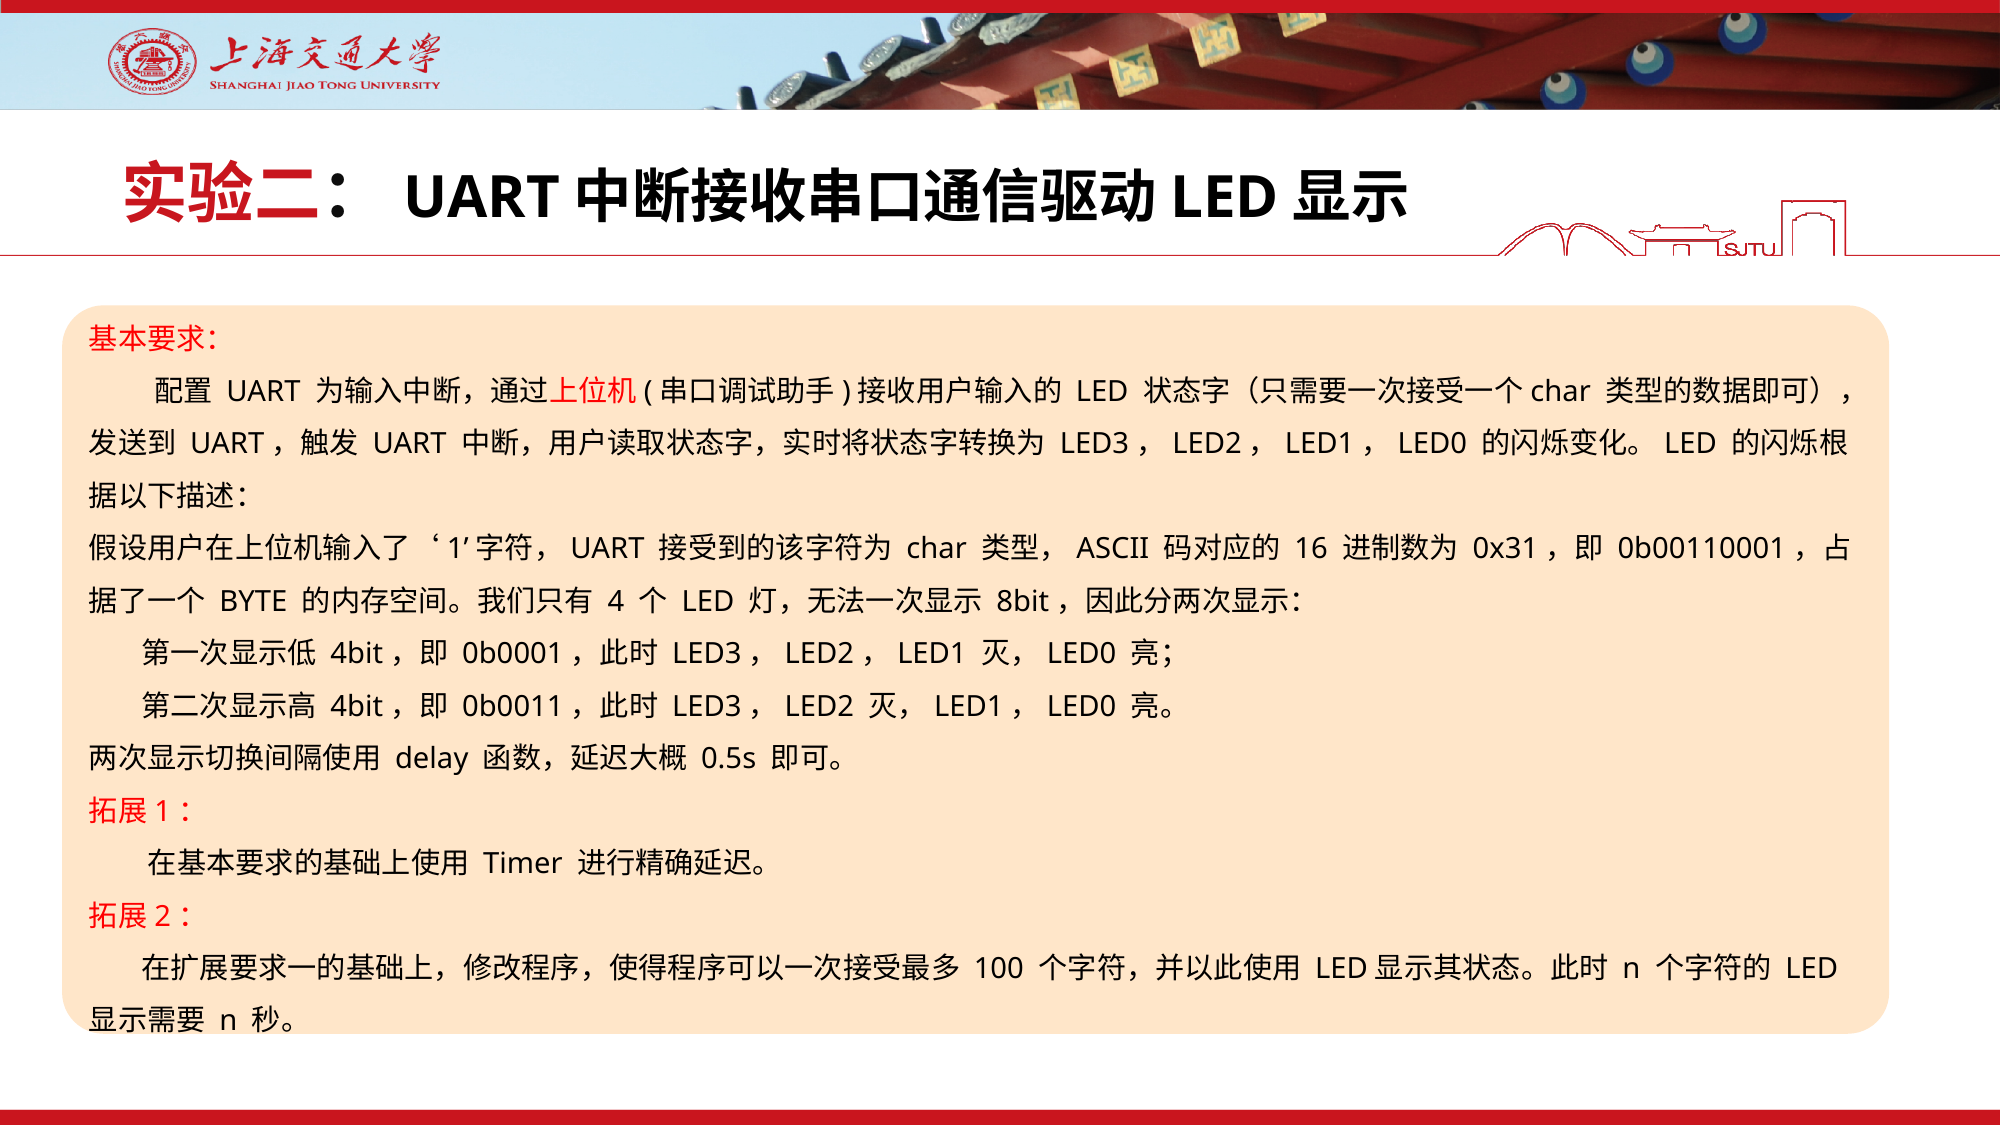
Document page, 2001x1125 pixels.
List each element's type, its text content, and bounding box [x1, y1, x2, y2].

picture [0, 200, 2000, 256]
text_box 实验二：UART中断接收串口通信驱动LED显示 [106, 152, 1425, 240]
picture [0, 0, 2000, 110]
text_box 基本要求： 配置 UART 为输入中断，通过上位机(串口调试助手)接收用户输入的 LED 状态字（只需要一次接受一个char 类型的数据即可），发送到 UART，触发 UART 中断，用户读取状态字，实时将状态字转换为 LED3，LED2，LED1，LED0 的闪烁变化。LED 的闪烁根据以下描述： 假设用户在上位机输入了‘1’字符，UART 接受到的该字符为 char 类型，ASCII 码对应的 16 进制数为 0x31，即 0b00110001，占据了一个 BYTE 的内存空间。我们只有 4 个 LED 灯，无法一次显示 8bit，因此分两次显示： 第一次显示低 4bit，即 0b0001，此时 LED3，LED2，LED1 灭，LED0 亮； 第二次显示高 4bit，即 0b0011，此时 LED3，LED2 灭，LED1，LED0 亮。 两次显示切换间隔使用 delay 函数，延迟大概 0.5s 即可。 拓展1： 在基本要求的基础上使用 Timer 进行精确延迟。 拓展2： 在扩展要求一的基础上，修改程序，使得程序可以一次接受最多 100 个字符，并以此使用 LED显示其状态。此时 n 个字符的 LED 显示需要 n 秒。 [61, 304, 1891, 1035]
